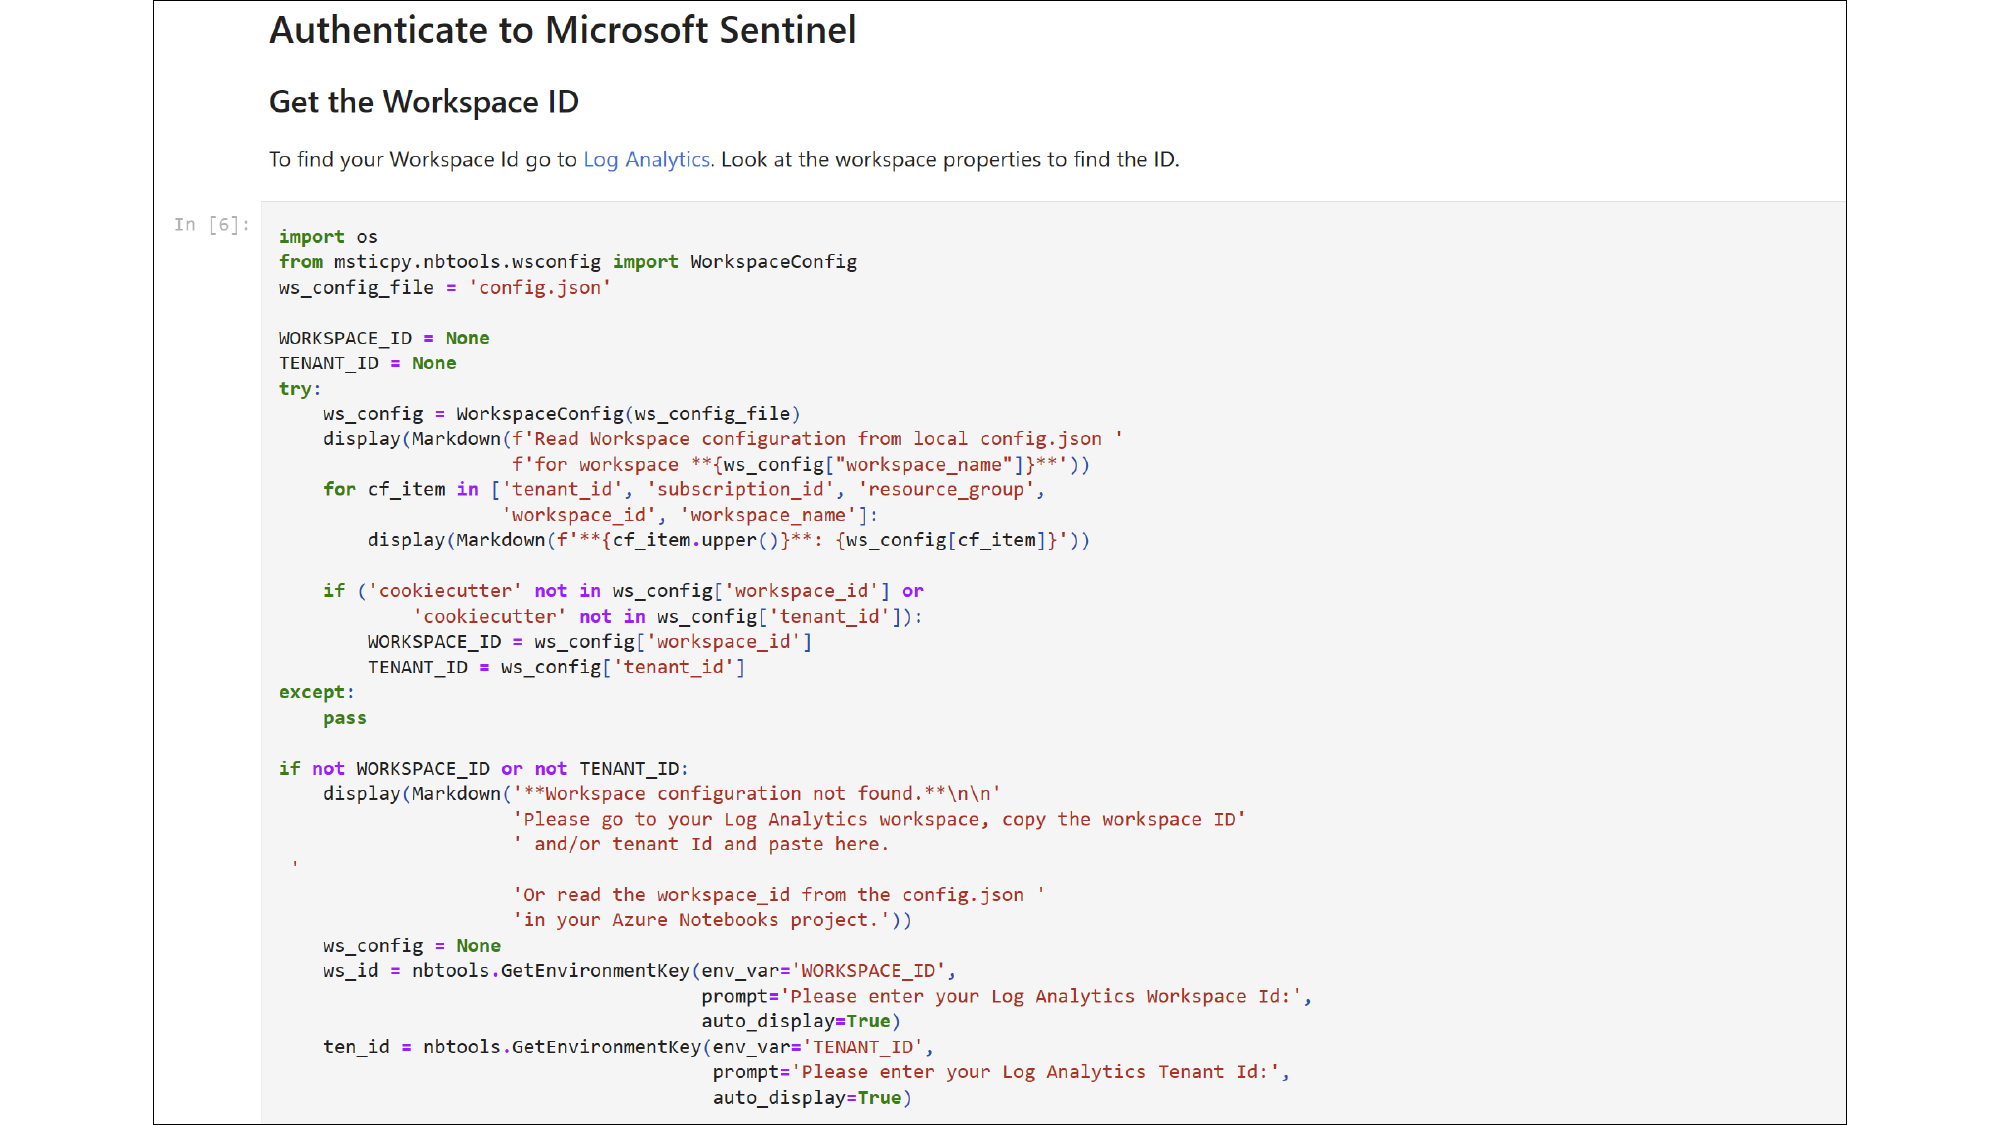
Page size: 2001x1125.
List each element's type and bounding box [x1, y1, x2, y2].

picture [153, 0, 1847, 1125]
